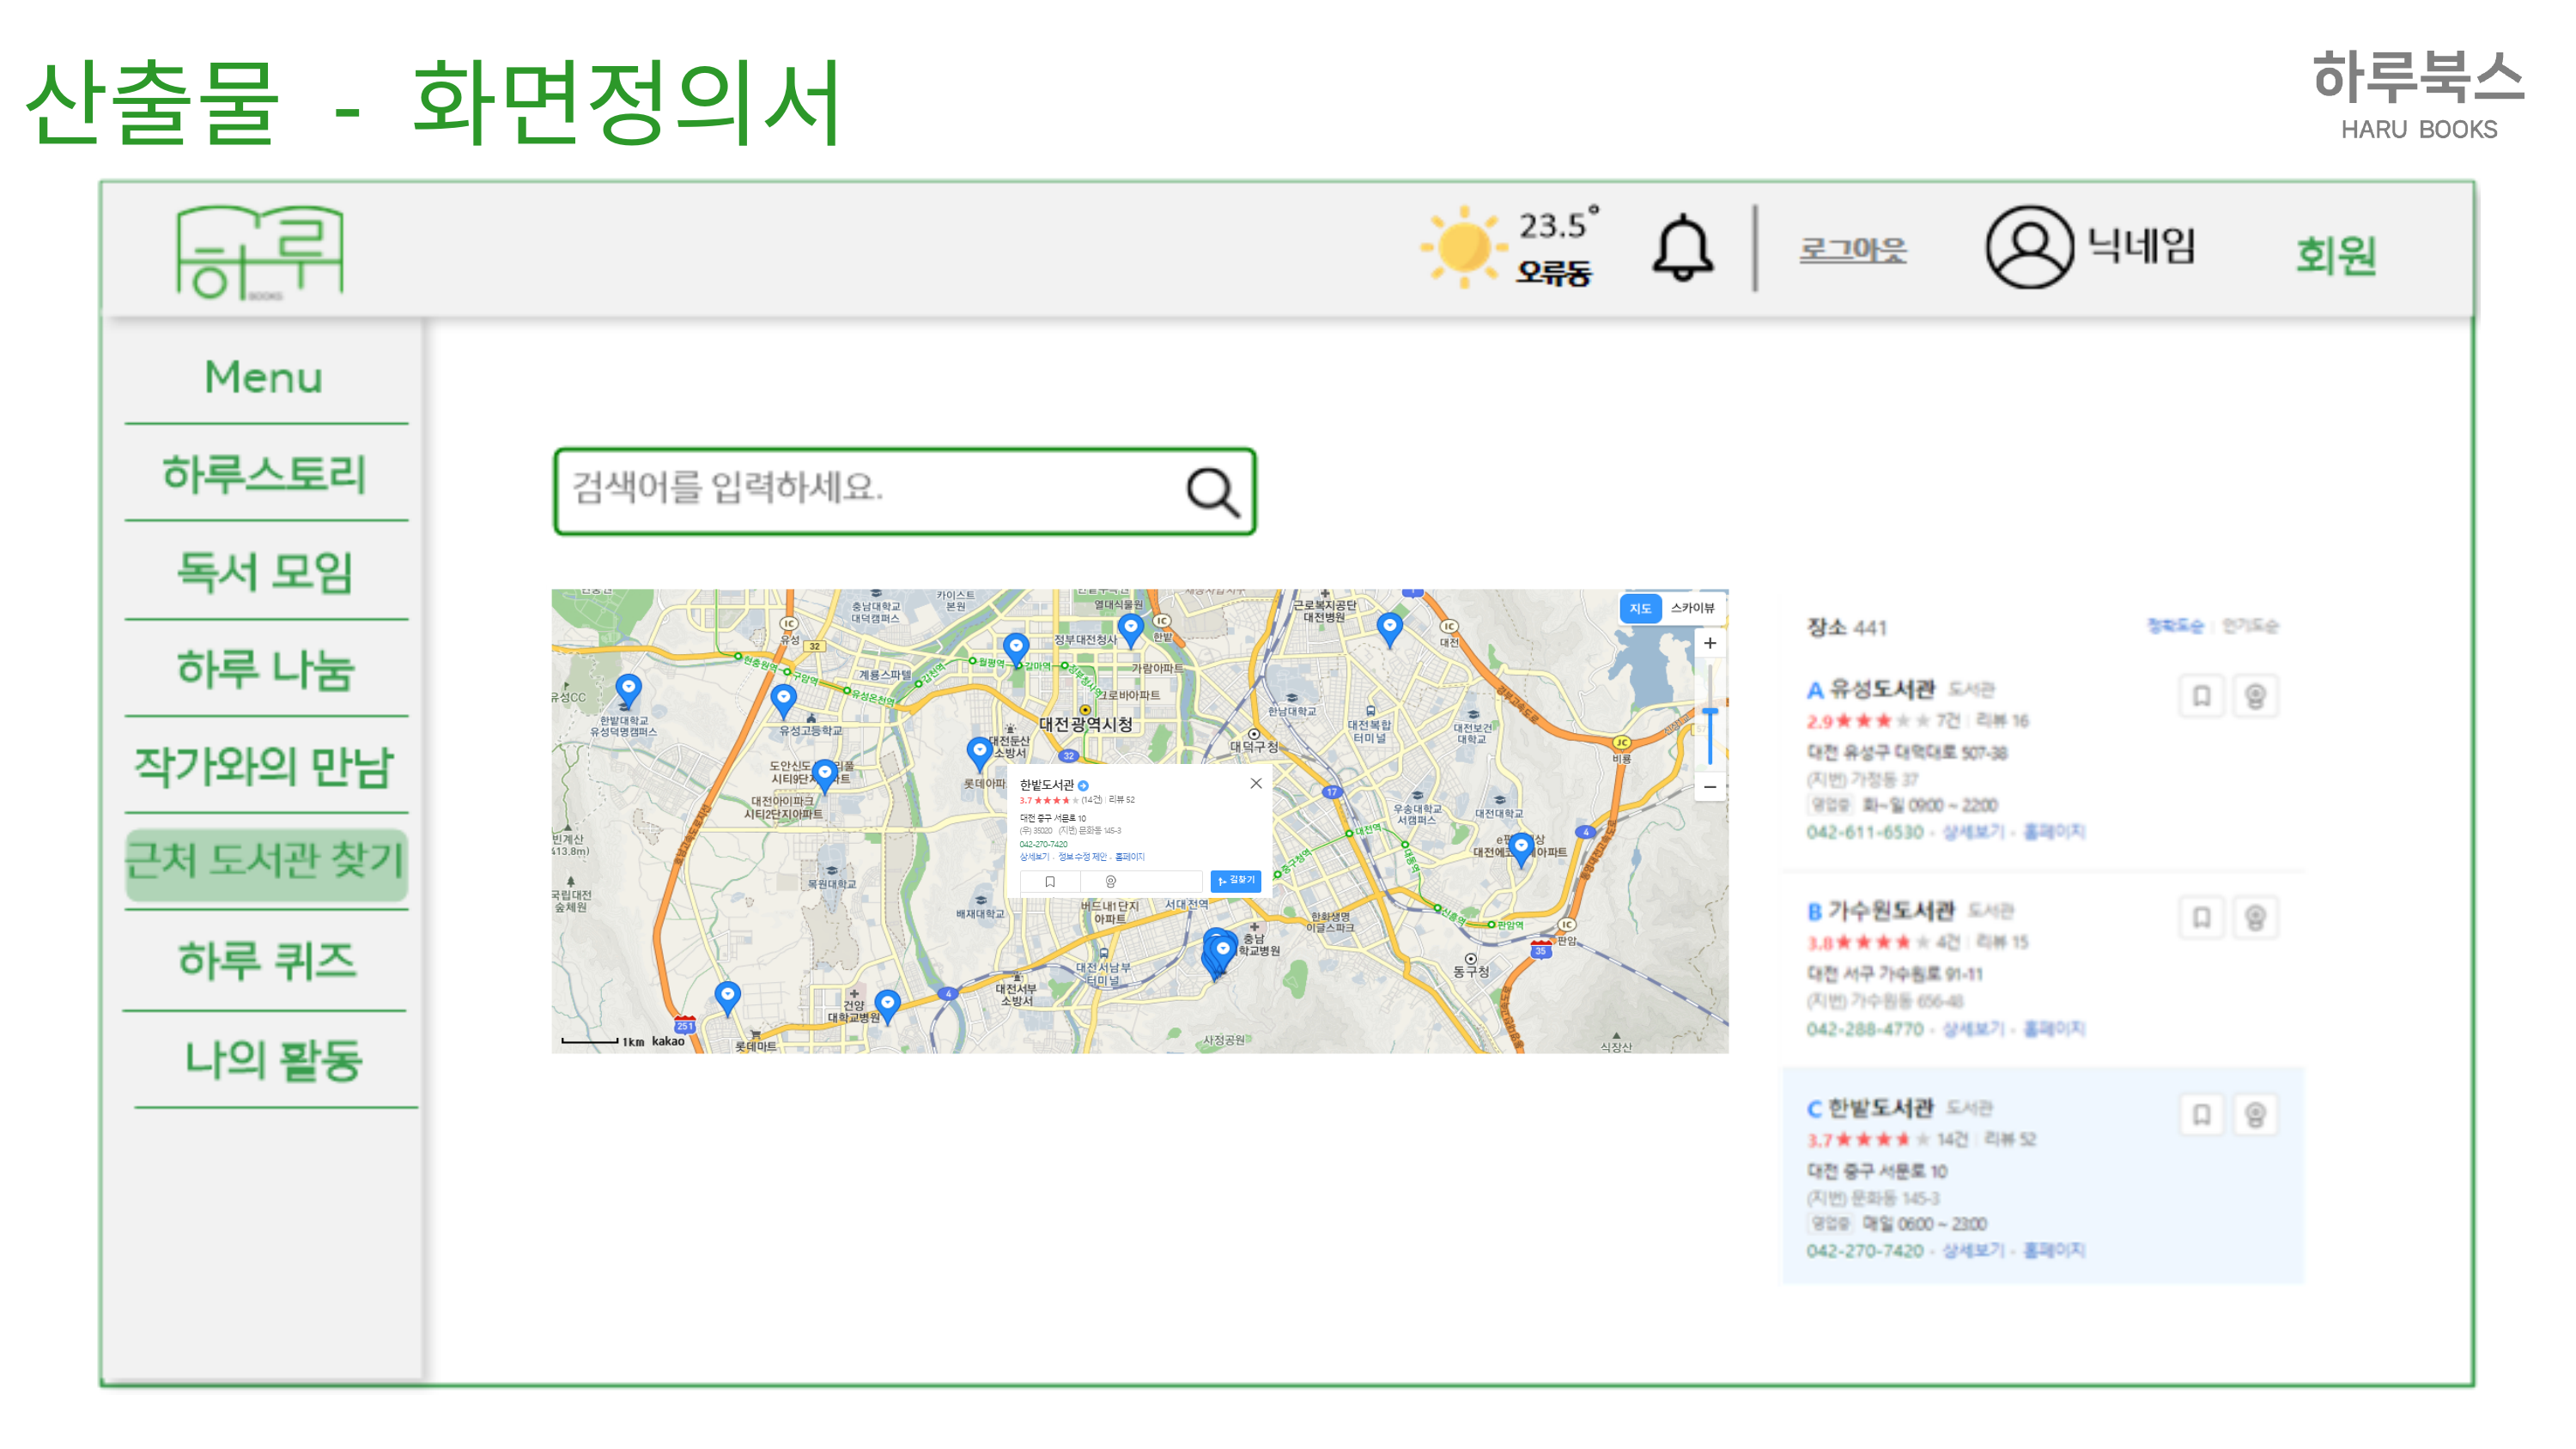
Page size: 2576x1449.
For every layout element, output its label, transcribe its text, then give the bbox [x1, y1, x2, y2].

text_box 산출물 - 화면정의서 [0, 0, 903, 114]
picture [2221, 37, 2576, 142]
picture [95, 177, 2481, 1395]
